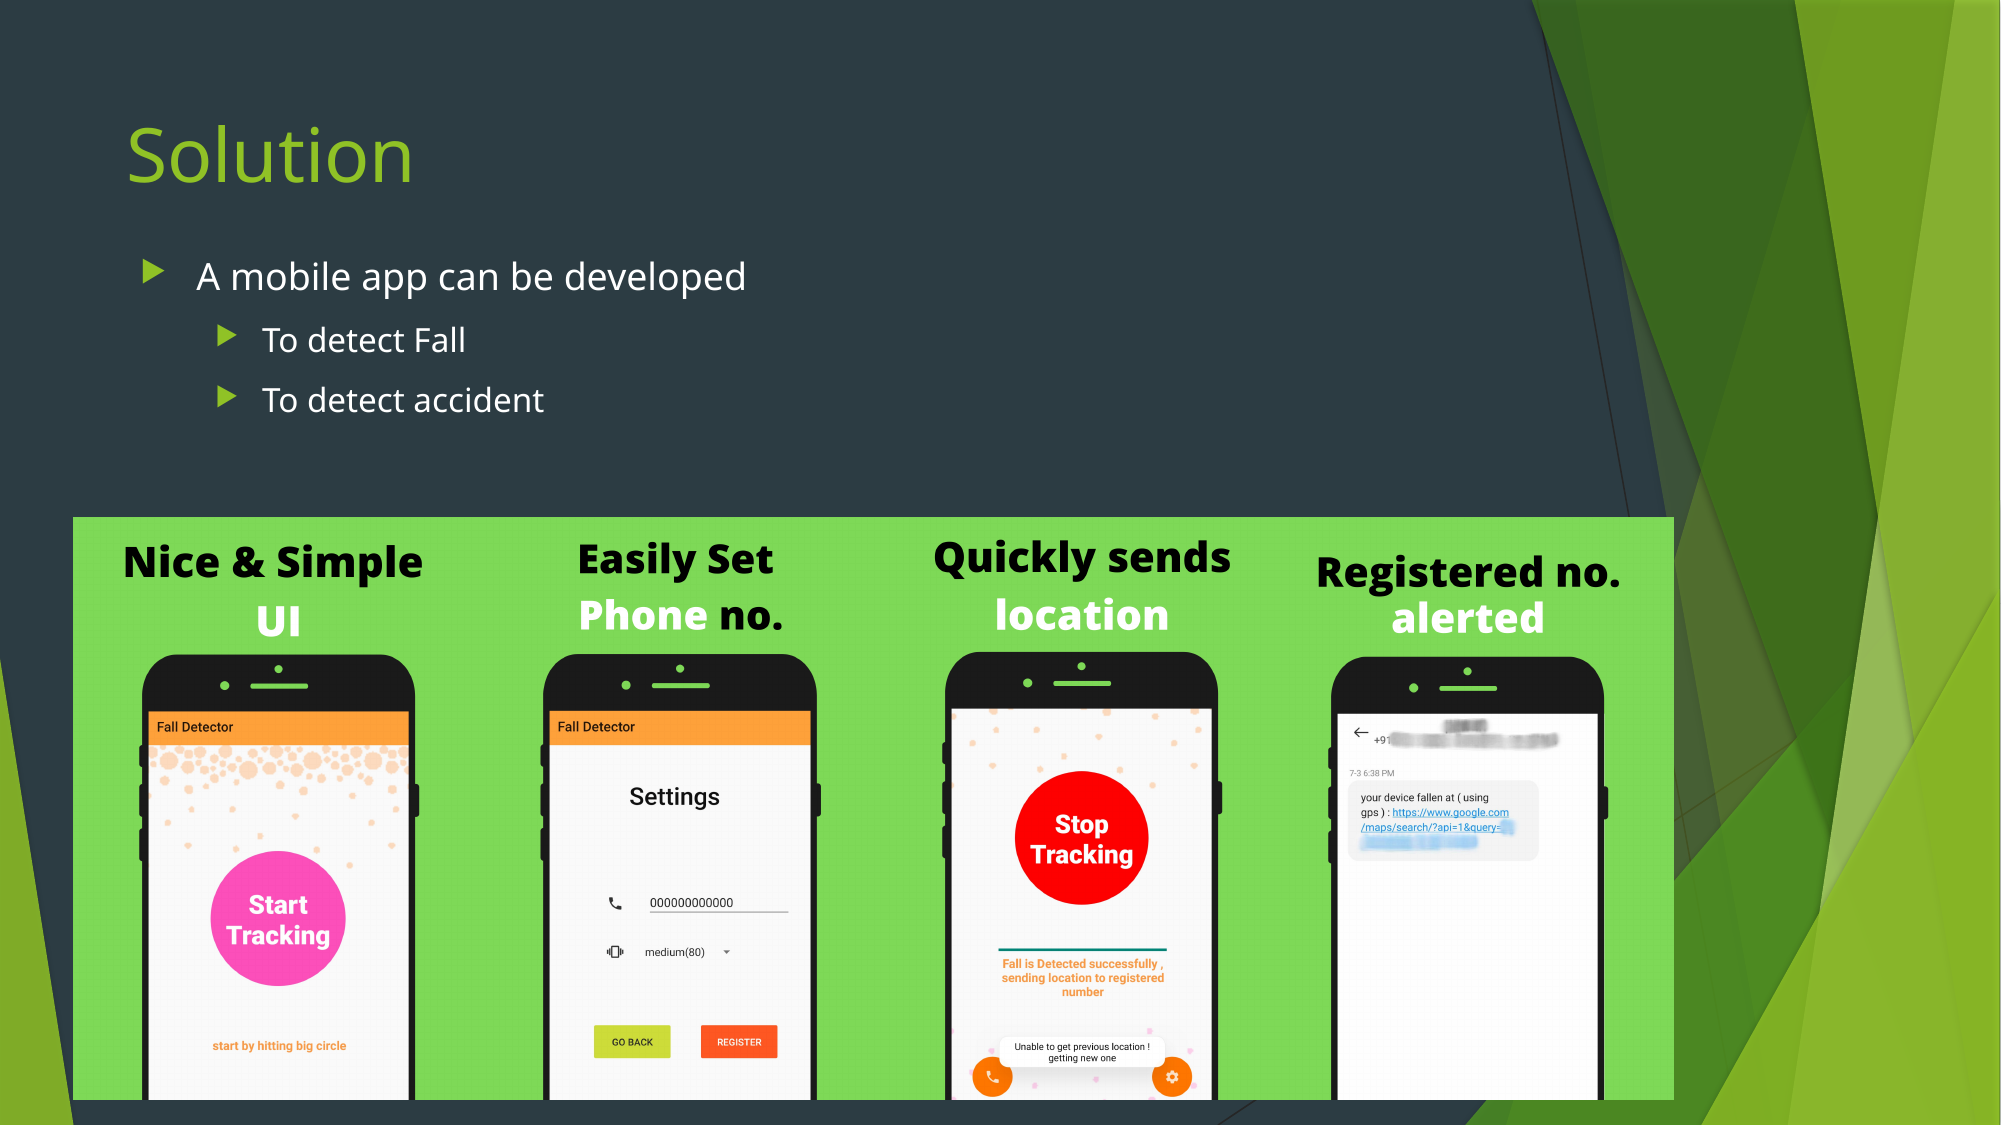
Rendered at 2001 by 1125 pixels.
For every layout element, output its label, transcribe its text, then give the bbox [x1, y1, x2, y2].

title Solution [111, 99, 1522, 317]
list A mobile app can be developed To detect Fall To detect accident [125, 245, 1118, 516]
picture [72, 516, 1674, 1100]
